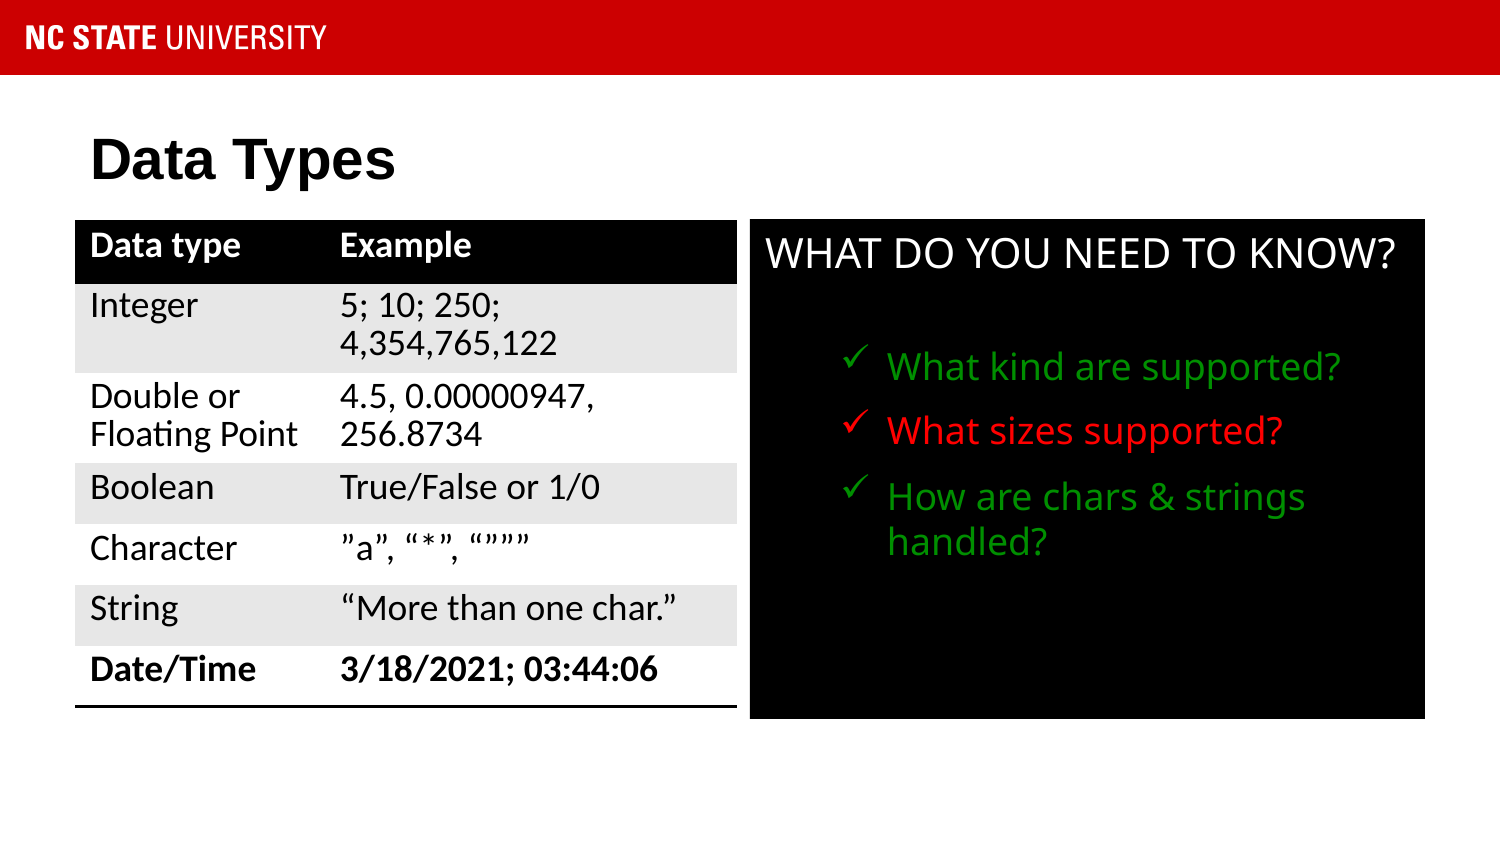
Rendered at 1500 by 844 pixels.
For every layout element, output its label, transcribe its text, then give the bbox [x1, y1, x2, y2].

table_cell Date/Time [75, 646, 325, 705]
table_cell ”a”, “*”, “””” [325, 524, 737, 585]
table_cell Boolean [75, 463, 325, 524]
table_header Example [325, 223, 737, 280]
table_cell True/False or 1/0 [325, 463, 737, 524]
table_cell Double or Floating Point [75, 373, 325, 463]
table_cell “More than one char.” [325, 585, 737, 646]
title Data Types [75, 90, 1425, 222]
table_cell Integer [75, 284, 325, 373]
table_header Data type [75, 223, 325, 280]
text_box What do you need to know? What kind are supported? What sizes supported? How are chars & strings handled? [749, 219, 1425, 719]
table_cell String [75, 585, 325, 646]
picture [0, 0, 1500, 75]
table_cell 5; 10; 250; 4,354,765,122 [325, 284, 737, 373]
table_cell Character [75, 524, 325, 585]
table_cell 3/18/2021; 03:44:06 [325, 646, 737, 705]
table_cell 4.5, 0.00000947, 256.8734 [325, 373, 737, 463]
